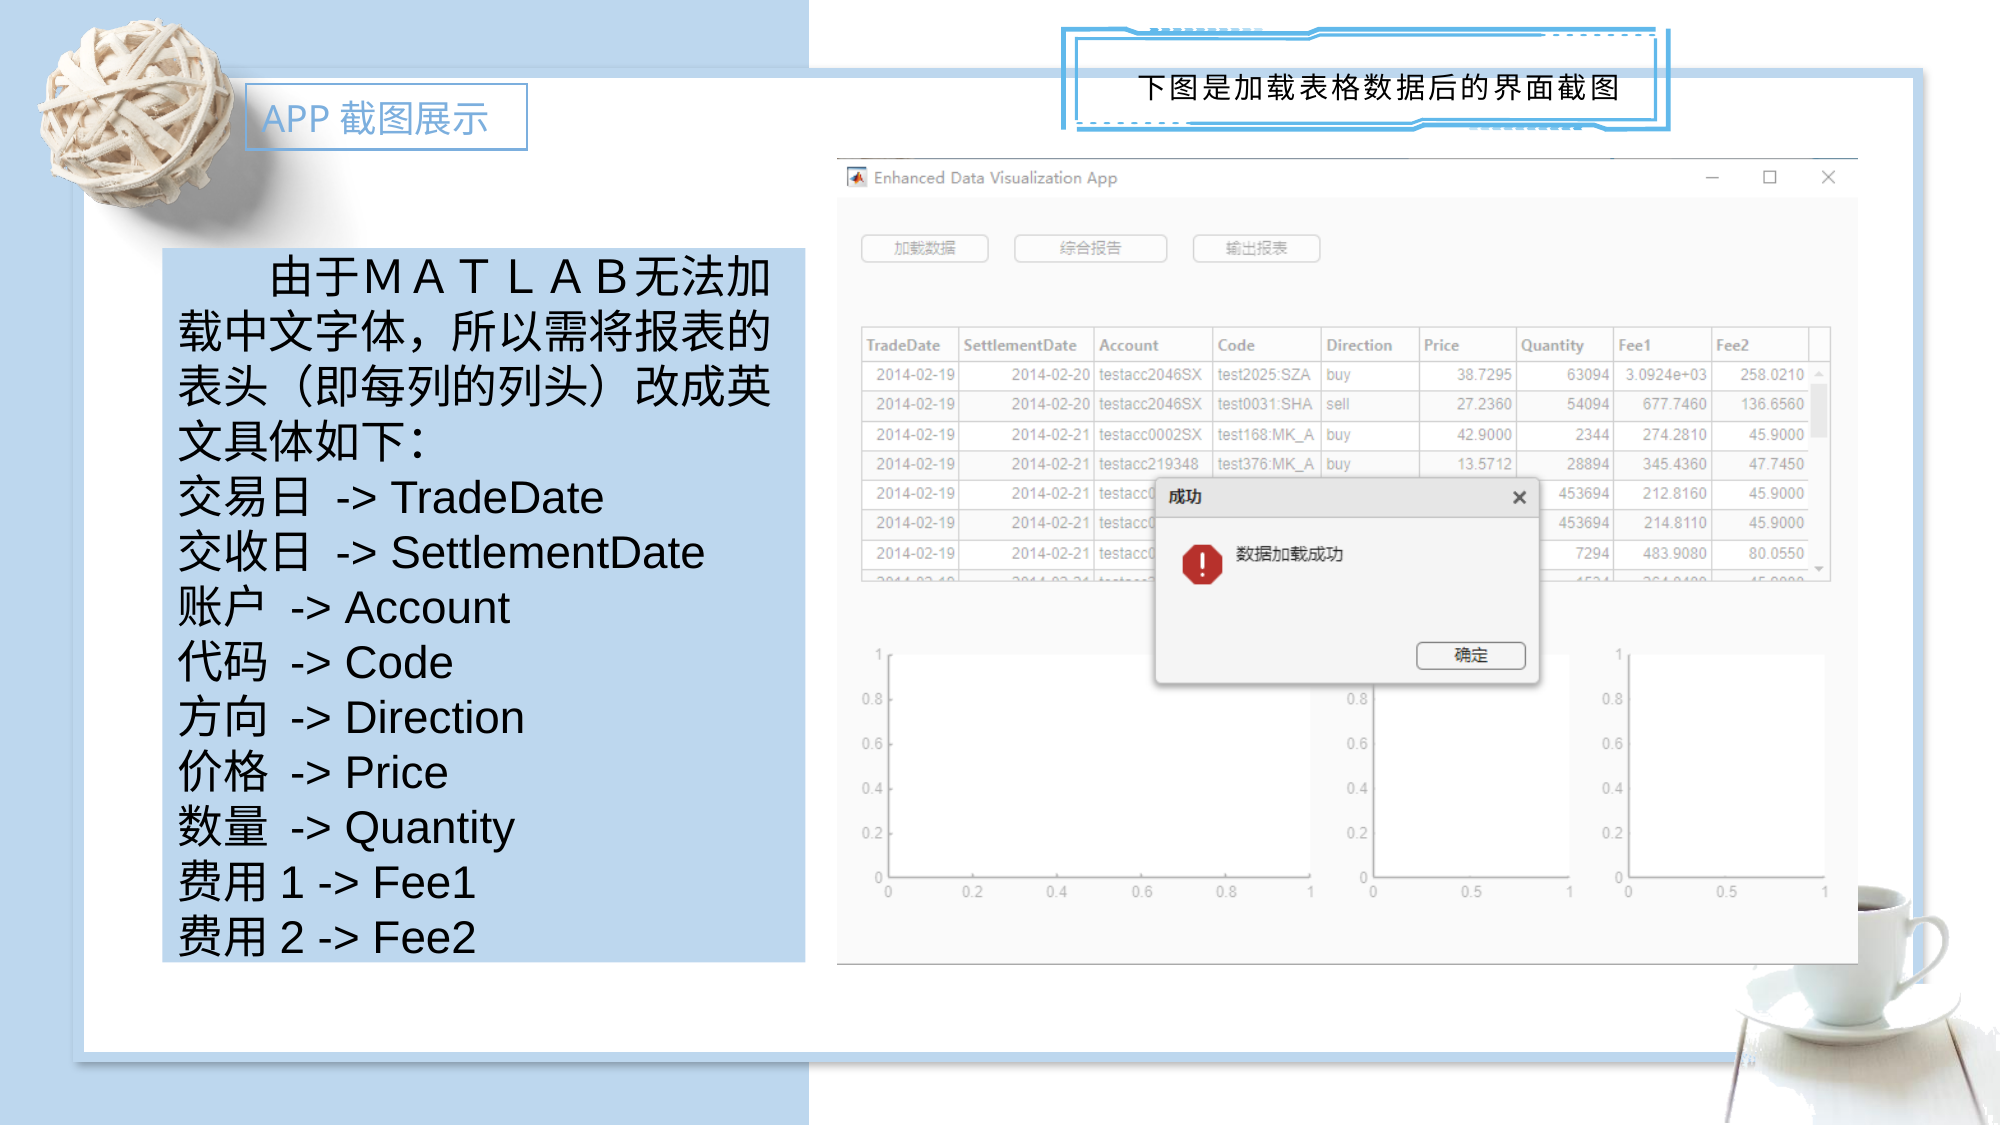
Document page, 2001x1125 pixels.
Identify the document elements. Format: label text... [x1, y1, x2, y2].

text_box 由于ＭＡＴＬＡＢ无法加载中文字体，所以需将报表的表头（即每列的列头）改成英文具体如下： 交易日 -> TradeDate 交收日 -> SettlementDate 账户 -> Account 代码 -> Code 方向 -> Direction 价格 -> Price 数量 -> Quantity 费用1 -> Fee1 费用2 -> Fee2 [161, 247, 806, 963]
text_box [246, 83, 527, 150]
picture [837, 158, 2000, 1125]
picture [37, 17, 369, 313]
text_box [1063, 28, 1669, 131]
